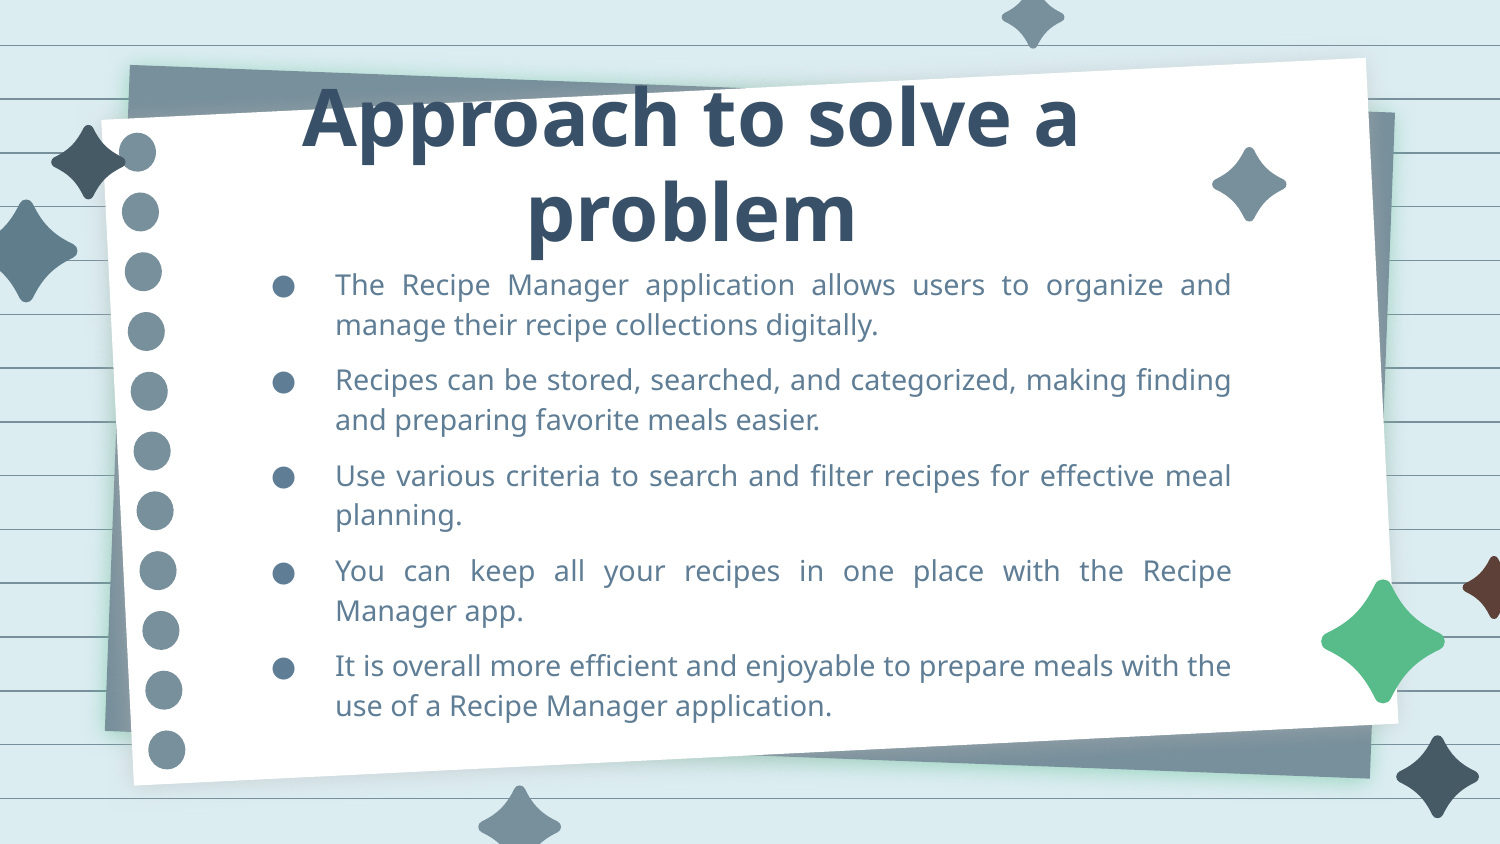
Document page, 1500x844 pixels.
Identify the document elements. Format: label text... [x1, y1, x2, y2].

text_box [51, 124, 126, 200]
text_box [1321, 579, 1445, 704]
text_box [1212, 147, 1287, 222]
subtitle The Recipe Manager application allows users to organize and manage their recipe collections digitally. Recipes can be stored, searched, and categorized, making finding and preparing favorite meals easier. Use various criteria to search and filter recipes for effective meal planning. You can keep all your recipes in one place with the Recipe Manager app. It is overall more efficient and enjoyable to prepare meals with the use of a Recipe Manager application. [252, 246, 1248, 740]
title Approach to solve a problem [141, 113, 1242, 211]
